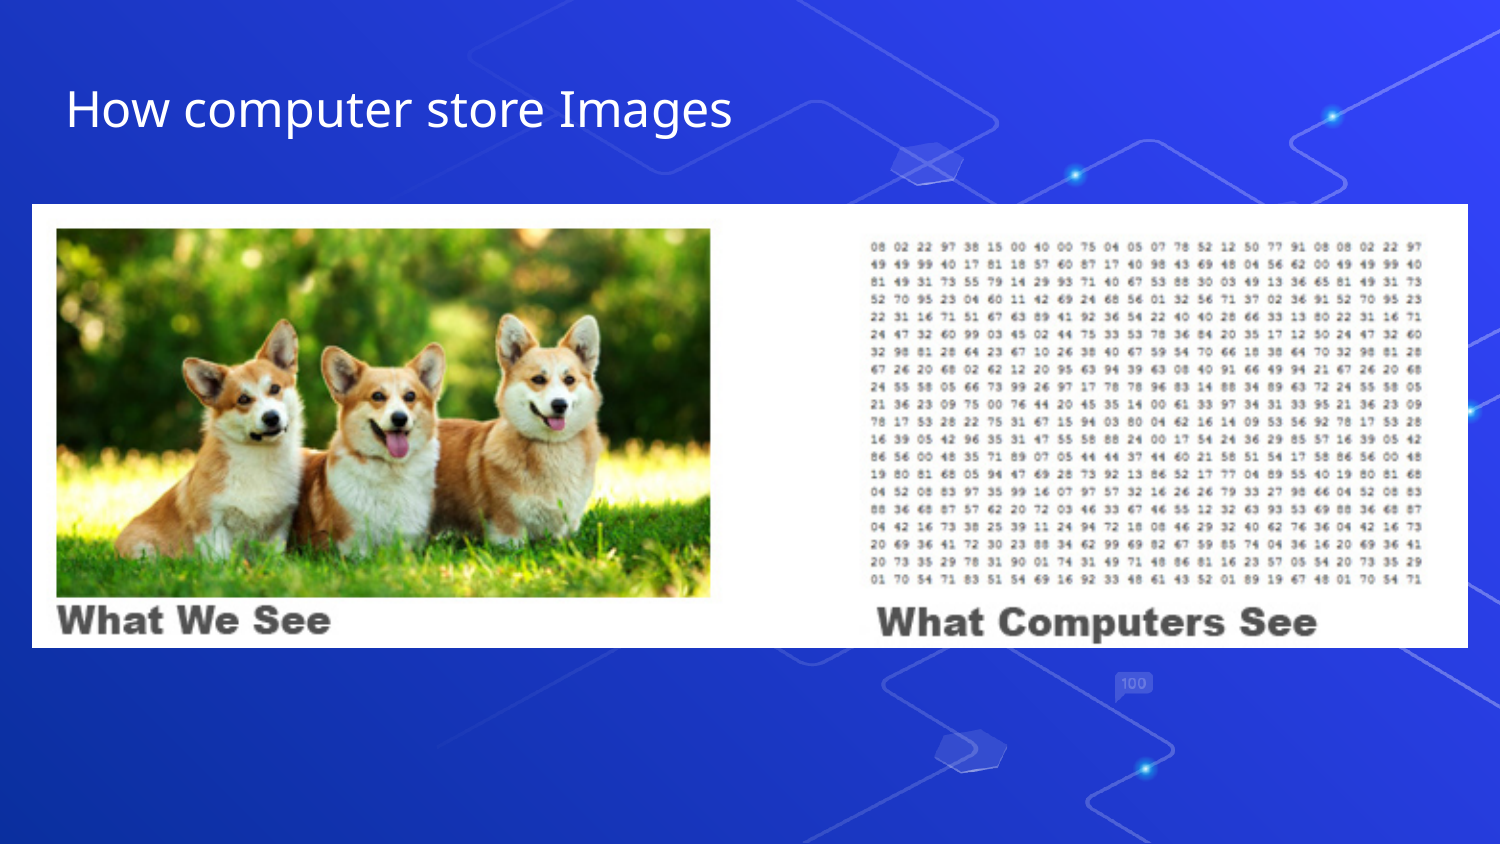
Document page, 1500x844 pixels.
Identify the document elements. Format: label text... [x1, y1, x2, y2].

picture [0, 0, 1500, 844]
title How computer store Images [65, 0, 1070, 138]
